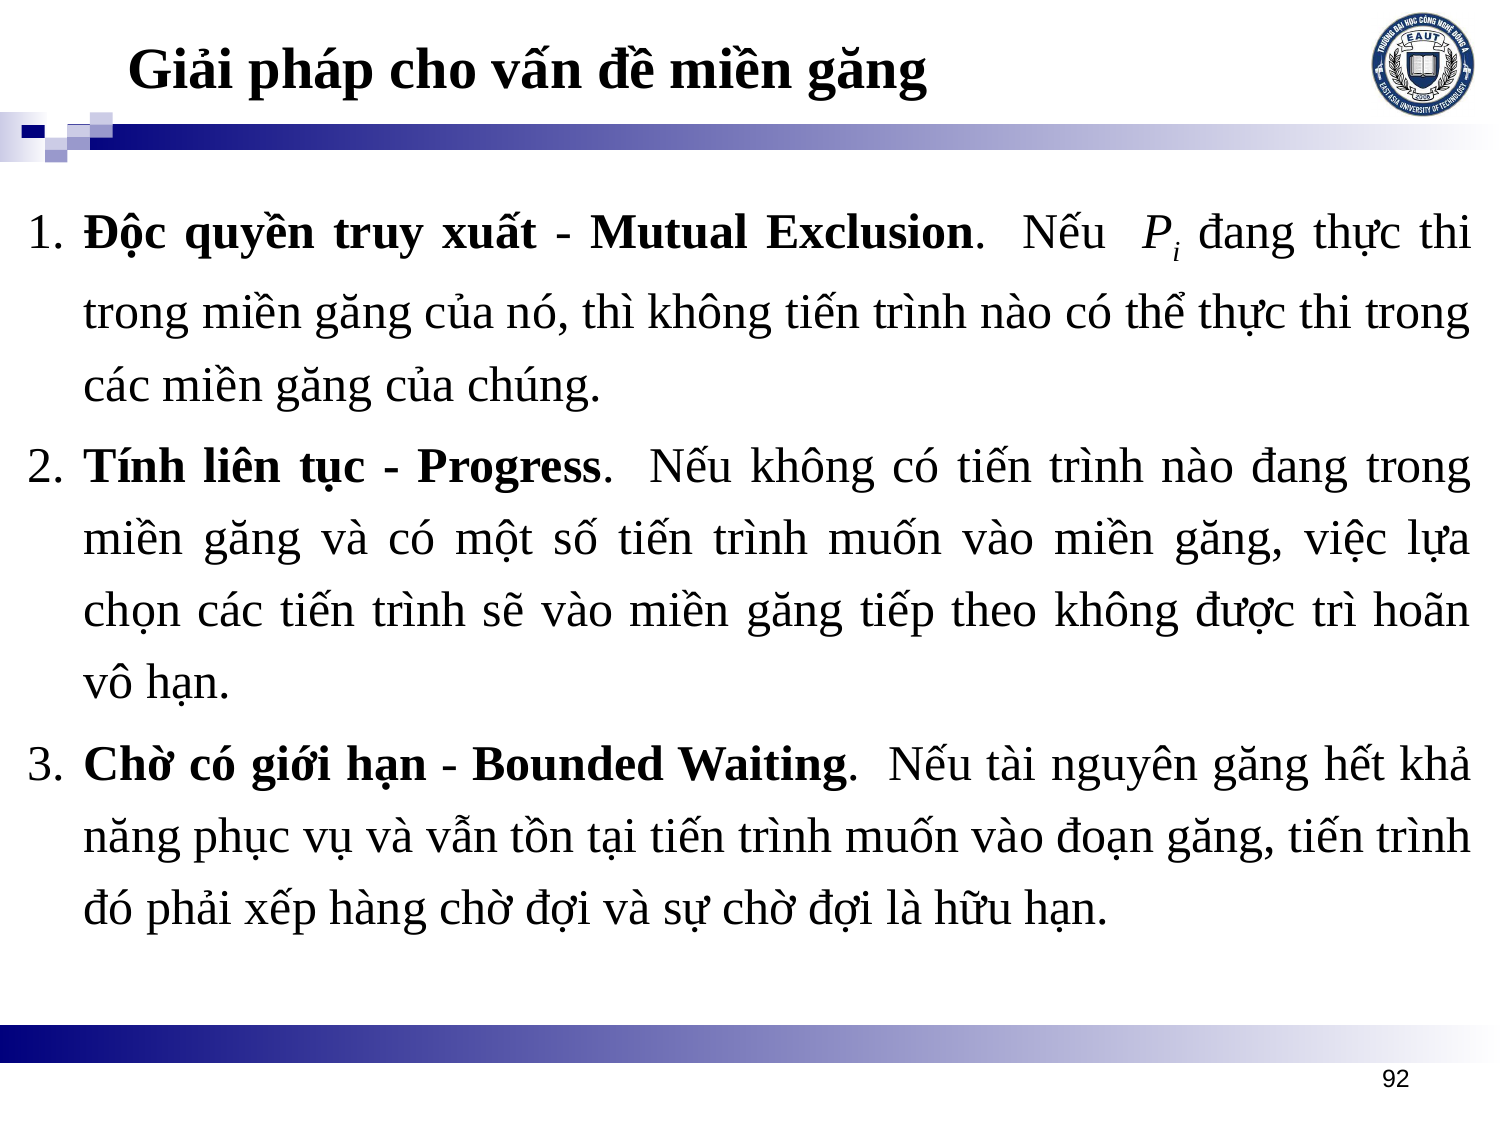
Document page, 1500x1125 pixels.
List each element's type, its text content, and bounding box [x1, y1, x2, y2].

list 1. Độc quyền truy xuất - Mutual Exclusion. Nếu Pi đang thực thi trong miền găng của nó, thì không tiến trình nào có thể thực thi trong các miền găng của chúng. 2. Tính liên tục - Progress. Nếu không có tiến trình nào đang trong miền găng và có một số tiến trình muốn vào miền găng, việc lựa chọn các tiến trình sẽ vào miền găng tiếp theo không được trì hoãn vô hạn. 3. Chờ có giới hạn - Bounded Waiting. Nếu tài nguyên găng hết khả năng phục vụ và vẫn tồn tại tiến trình muốn vào đoạn găng, tiến trình đó phải xếp hàng chờ đợi và sự chờ đợi là hữu hạn. [12, 177, 1488, 1103]
title Giải pháp cho vấn đề miền găng [112, 22, 1463, 148]
